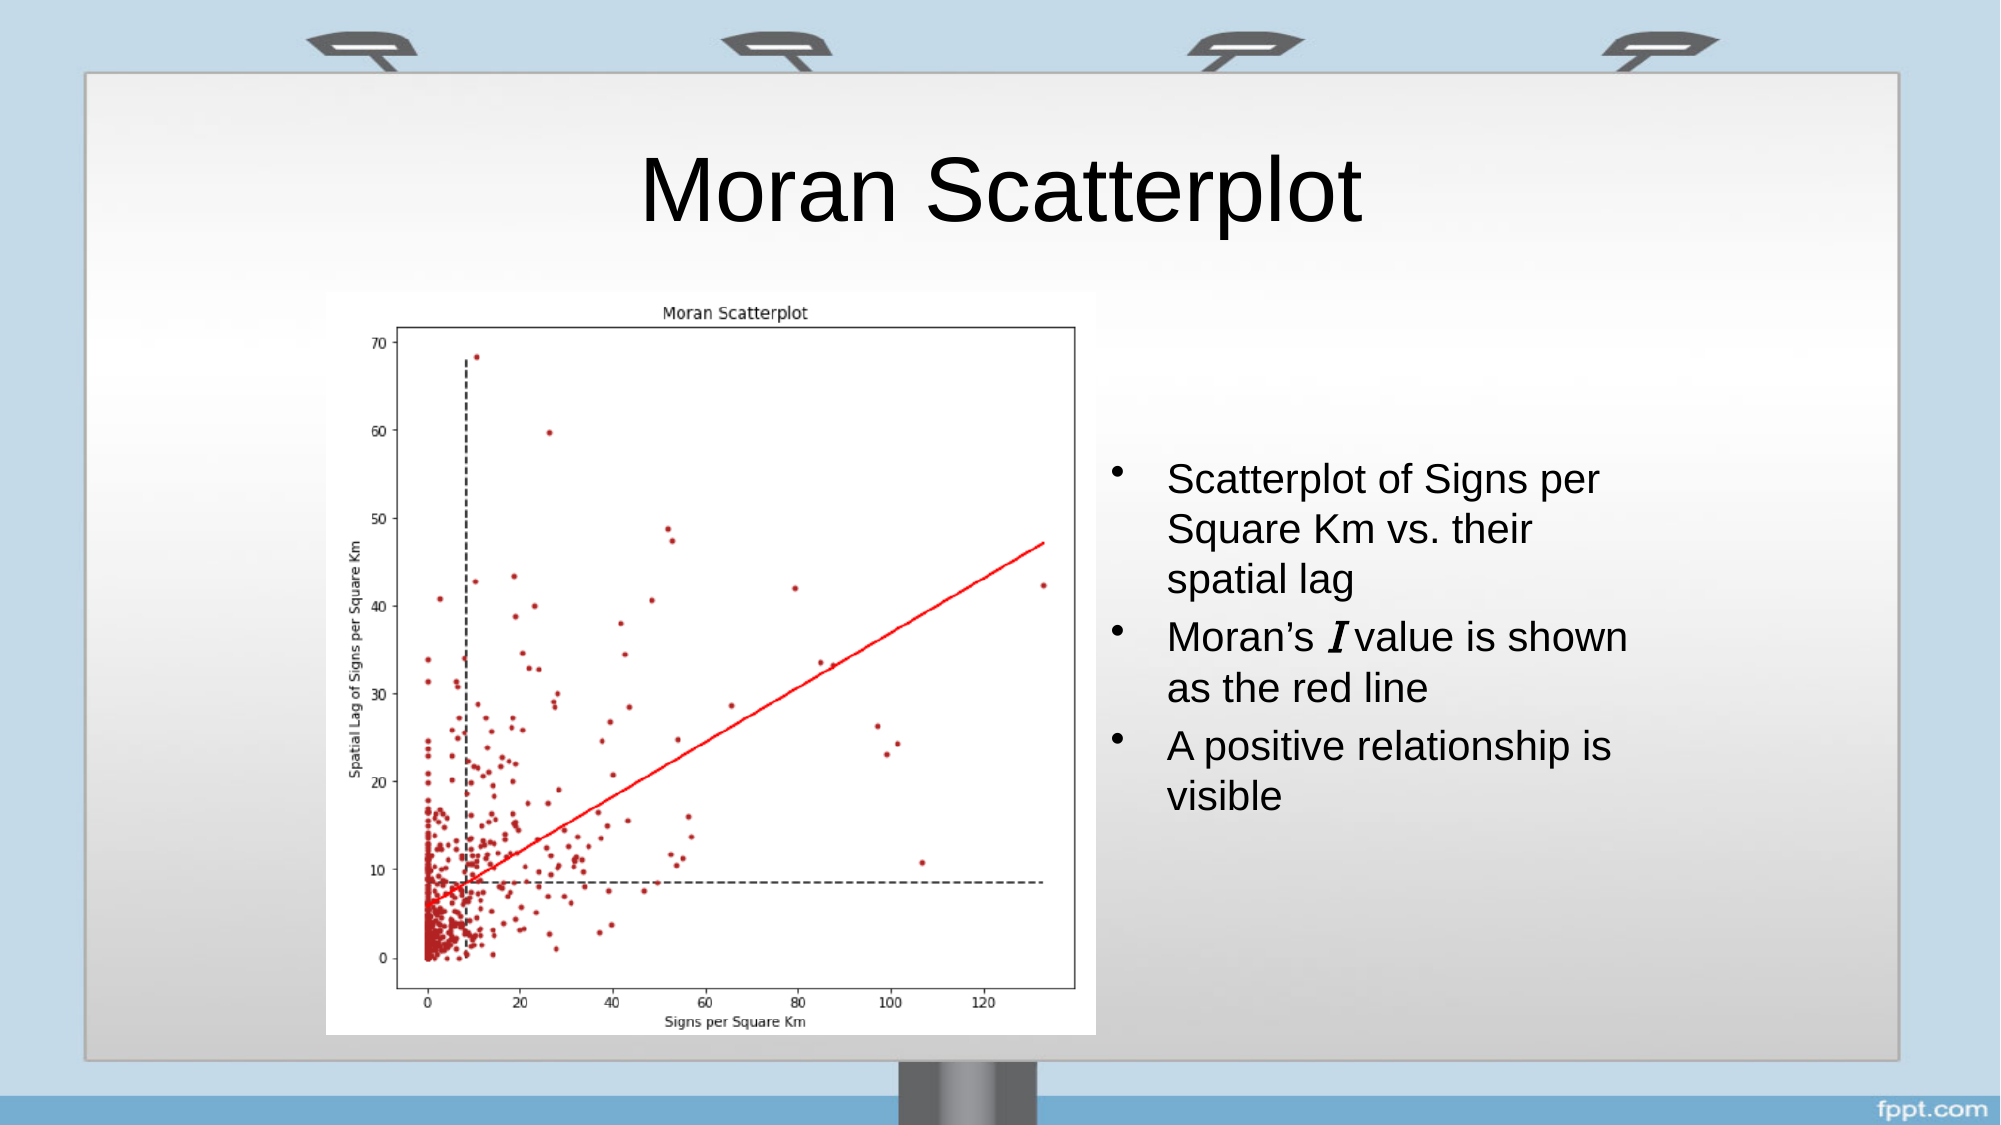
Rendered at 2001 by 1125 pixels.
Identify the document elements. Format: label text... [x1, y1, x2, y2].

list Scatterplot of Signs per Square Km vs. their spatial lag Moran’s I value is shown as the red line A positive relationship is visible [1099, 444, 1677, 1035]
title Moran Scatterplot [326, 91, 1677, 279]
picture [0, 0, 2001, 1125]
